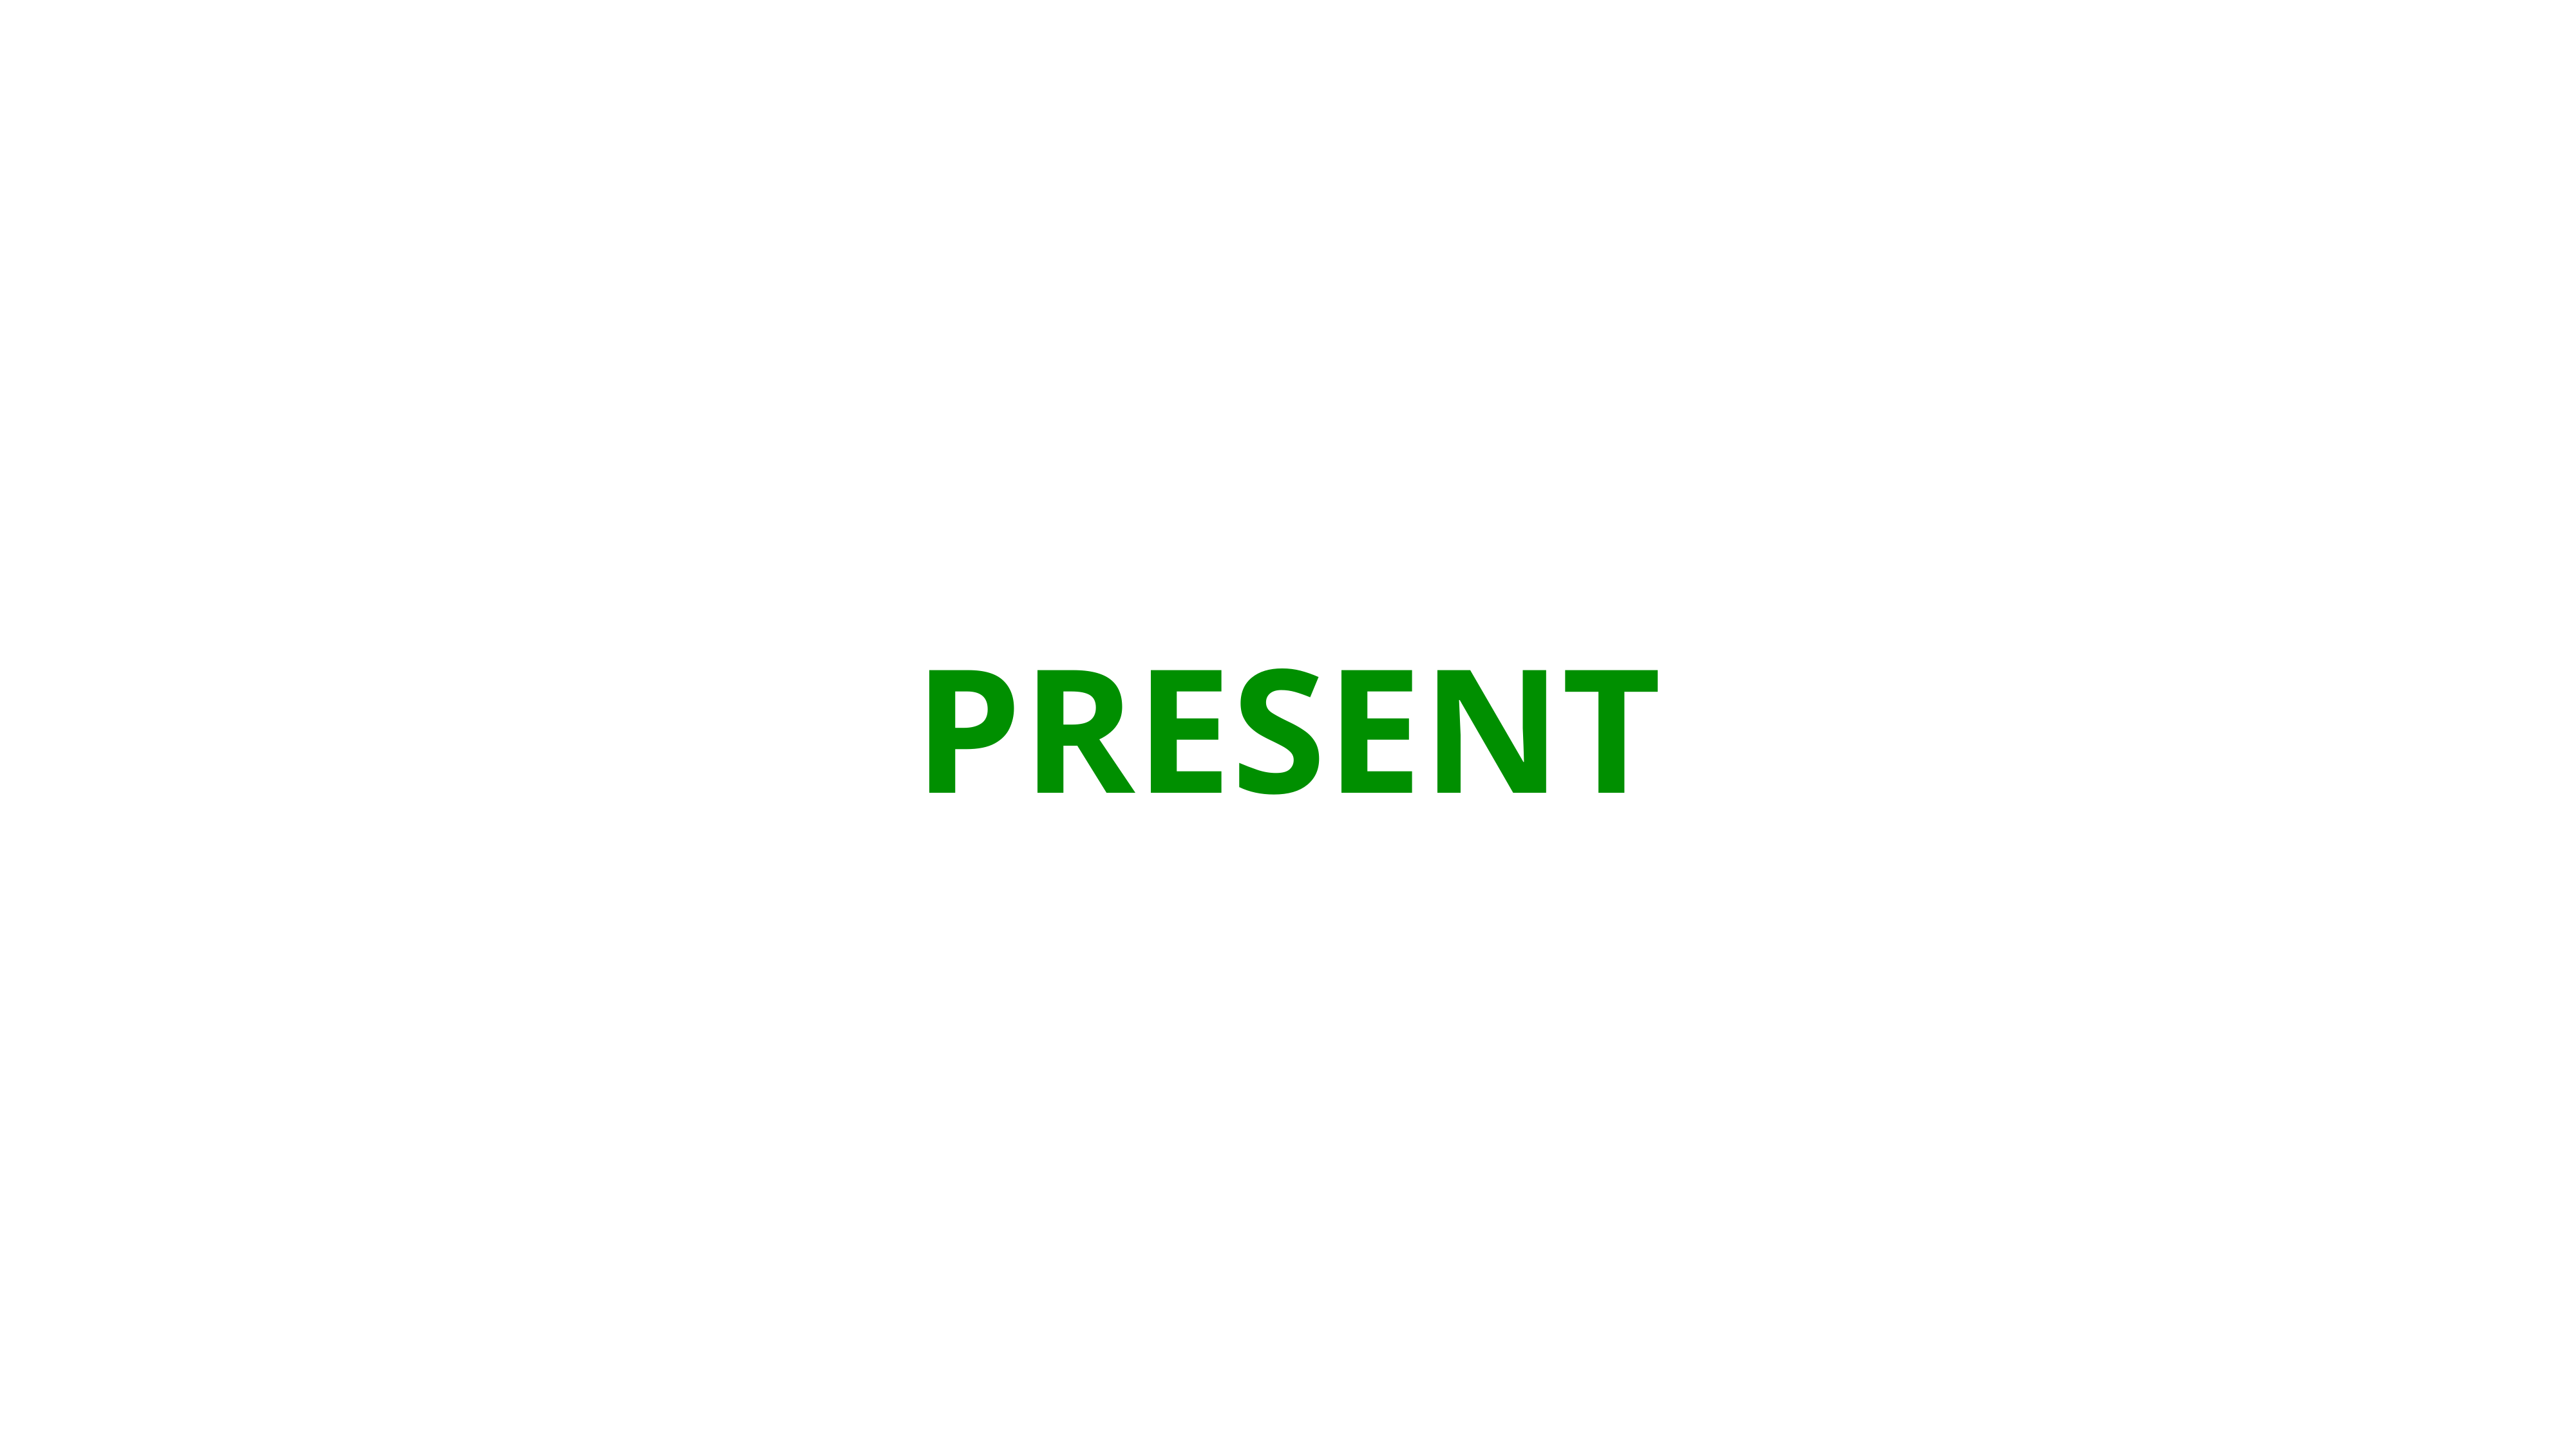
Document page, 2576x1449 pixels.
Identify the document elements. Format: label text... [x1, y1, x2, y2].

title PRESENT [406, 550, 2170, 899]
